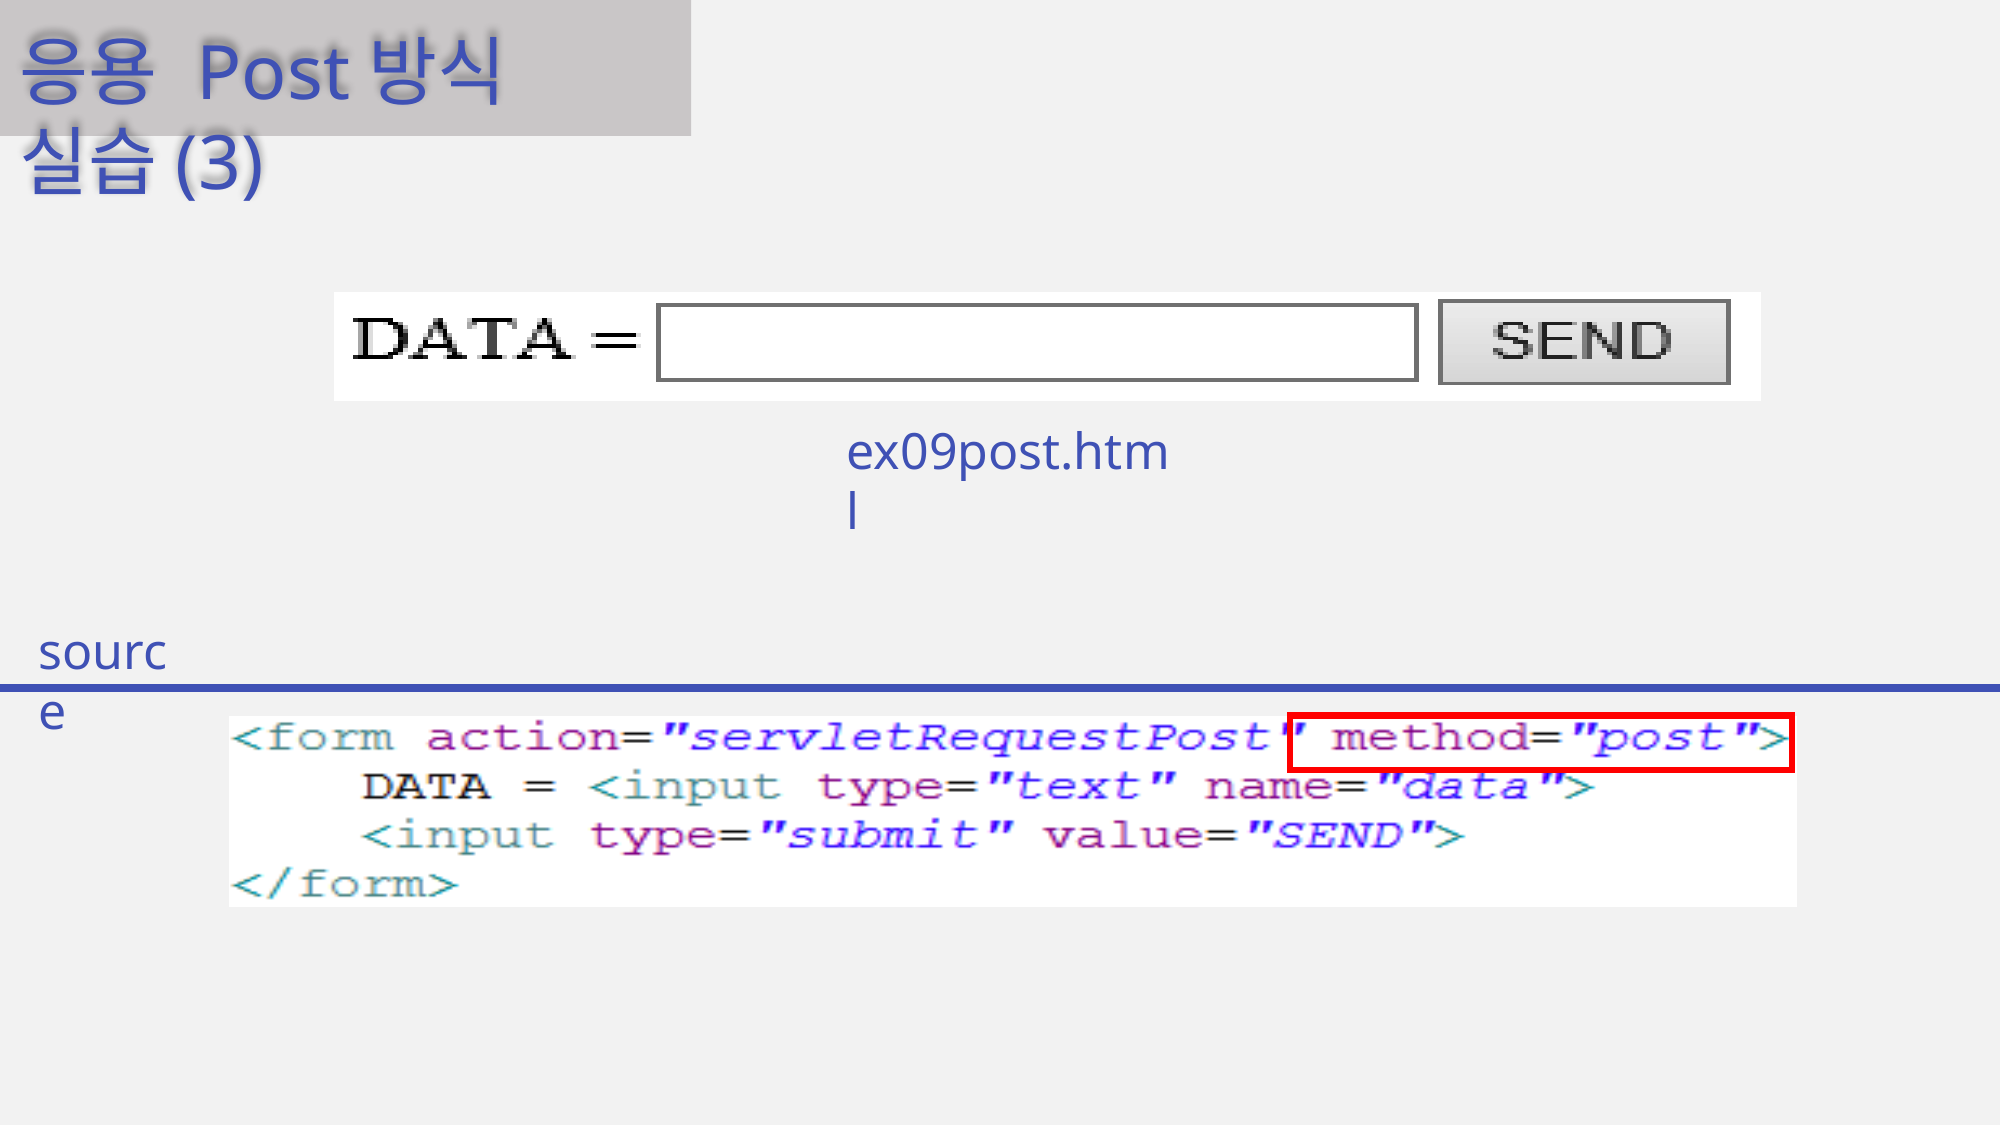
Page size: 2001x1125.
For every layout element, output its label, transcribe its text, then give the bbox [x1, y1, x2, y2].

text_box source [23, 689, 209, 748]
text_box source [23, 612, 209, 688]
picture [229, 716, 1797, 907]
text_box ex09post.html [832, 412, 1197, 547]
text_box [0, 0, 692, 137]
text_box 응용 Post방식 실습(3) [4, 17, 661, 213]
picture [333, 292, 1761, 401]
